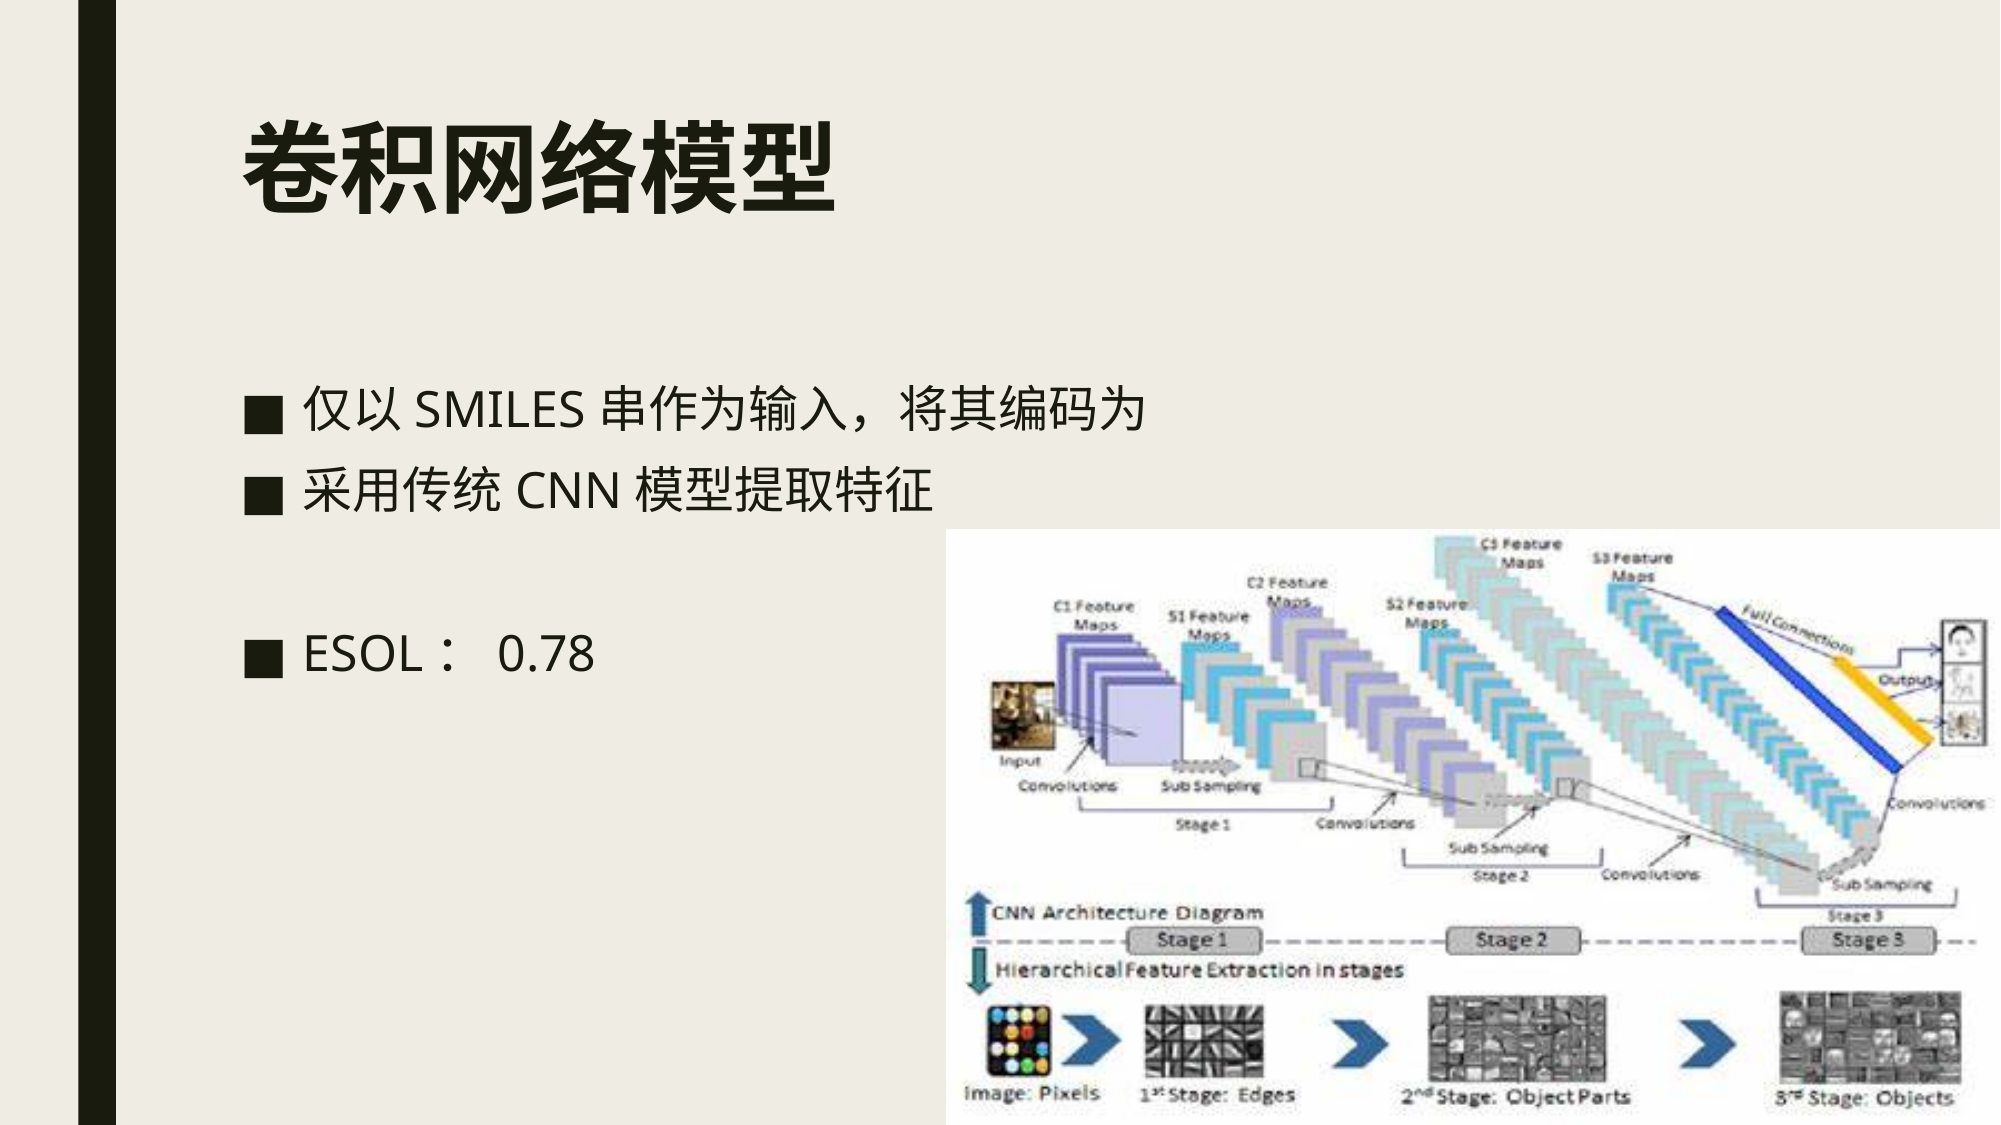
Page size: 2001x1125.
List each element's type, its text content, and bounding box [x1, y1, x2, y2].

title 卷积网络模型 [225, 112, 1800, 357]
picture [946, 529, 2000, 1125]
